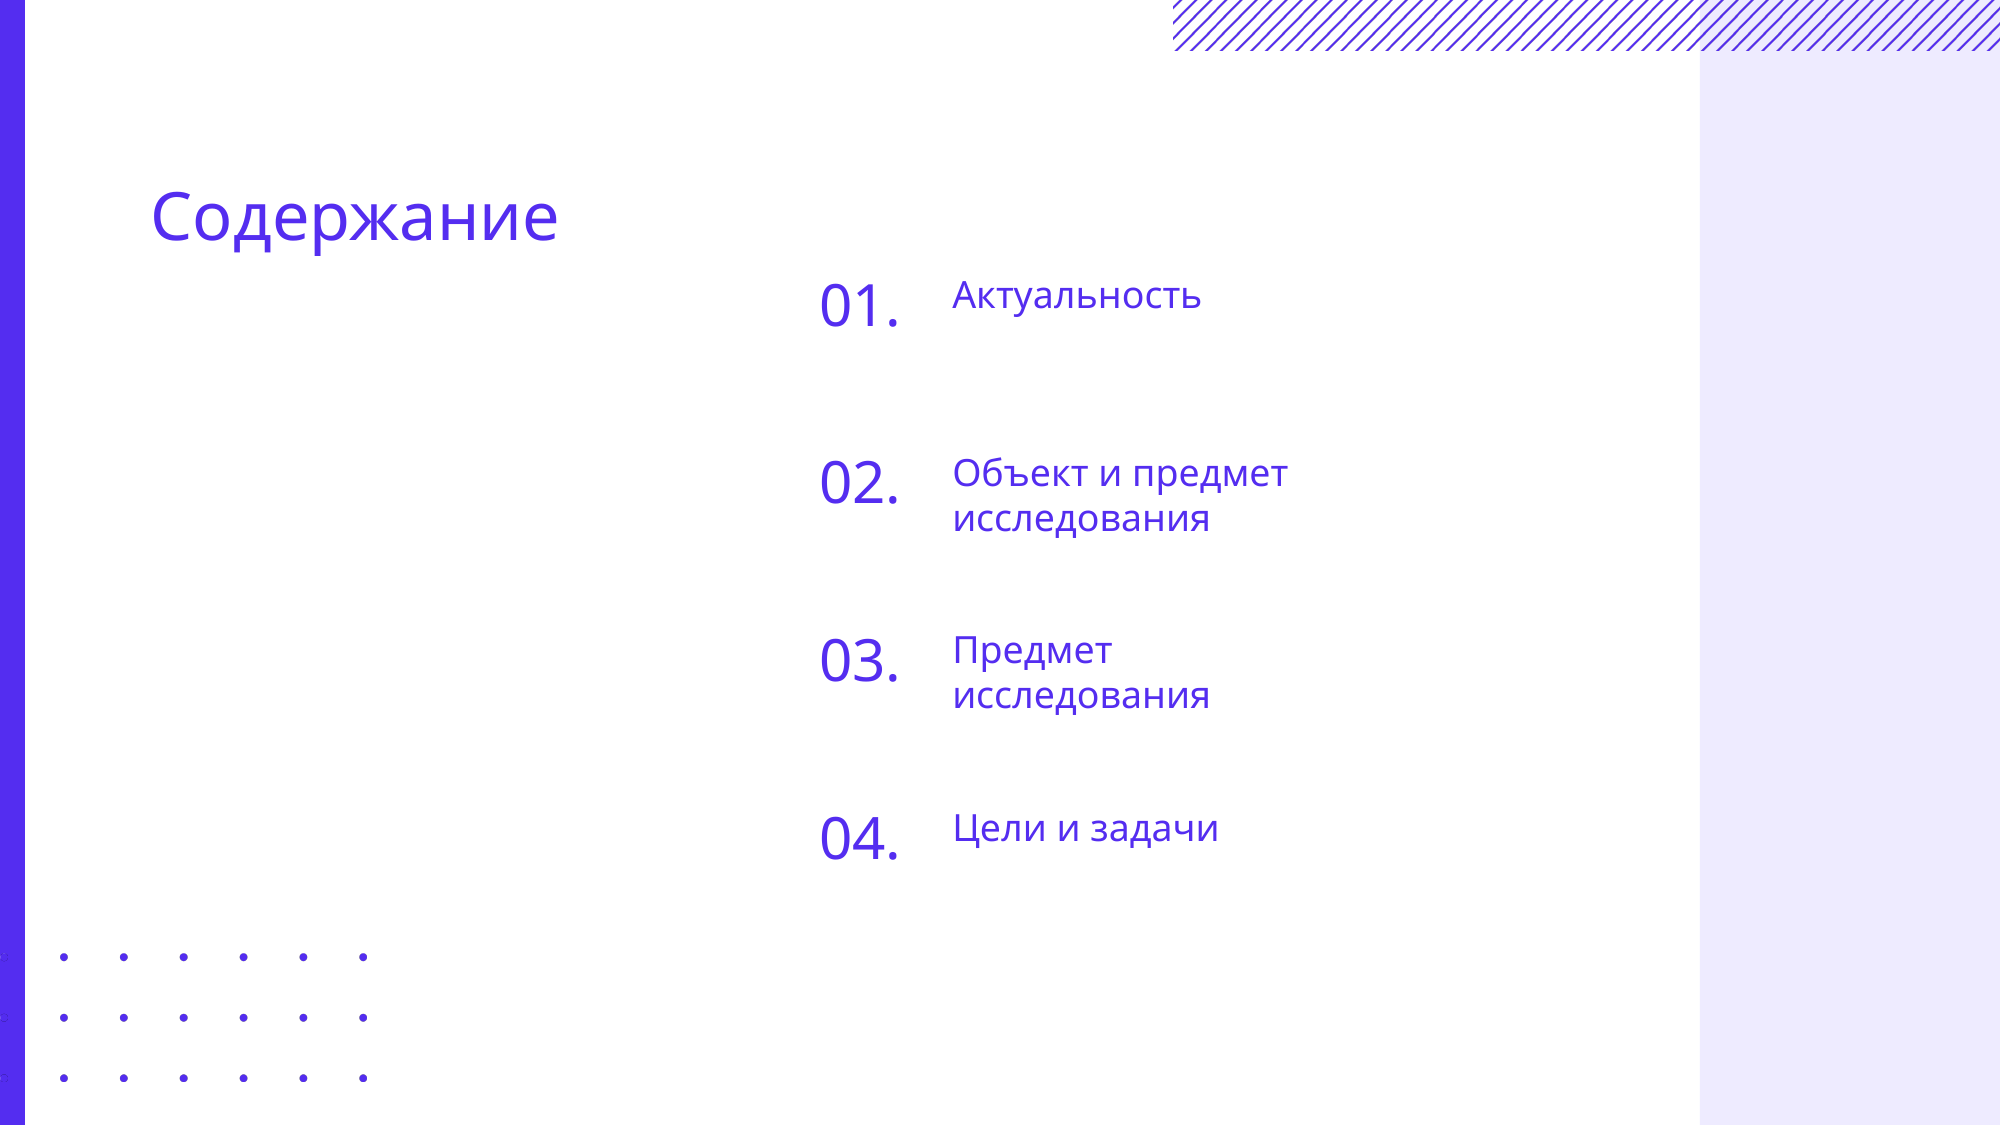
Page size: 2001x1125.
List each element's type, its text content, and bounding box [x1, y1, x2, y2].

text_box Содержание [136, 166, 625, 262]
picture [1173, 0, 2000, 51]
text_box 04. [804, 793, 1023, 879]
text_box 02. [804, 438, 1023, 523]
text_box Цели и задачи [1023, 796, 1394, 857]
text_box Актуальность [1023, 263, 1394, 324]
picture [1, 954, 366, 1082]
text_box 01. [804, 260, 1023, 346]
text_box 03. [804, 616, 1023, 701]
text_box Объект и предмет исследования [937, 441, 1394, 547]
text_box Предмет исследования [937, 619, 1394, 724]
